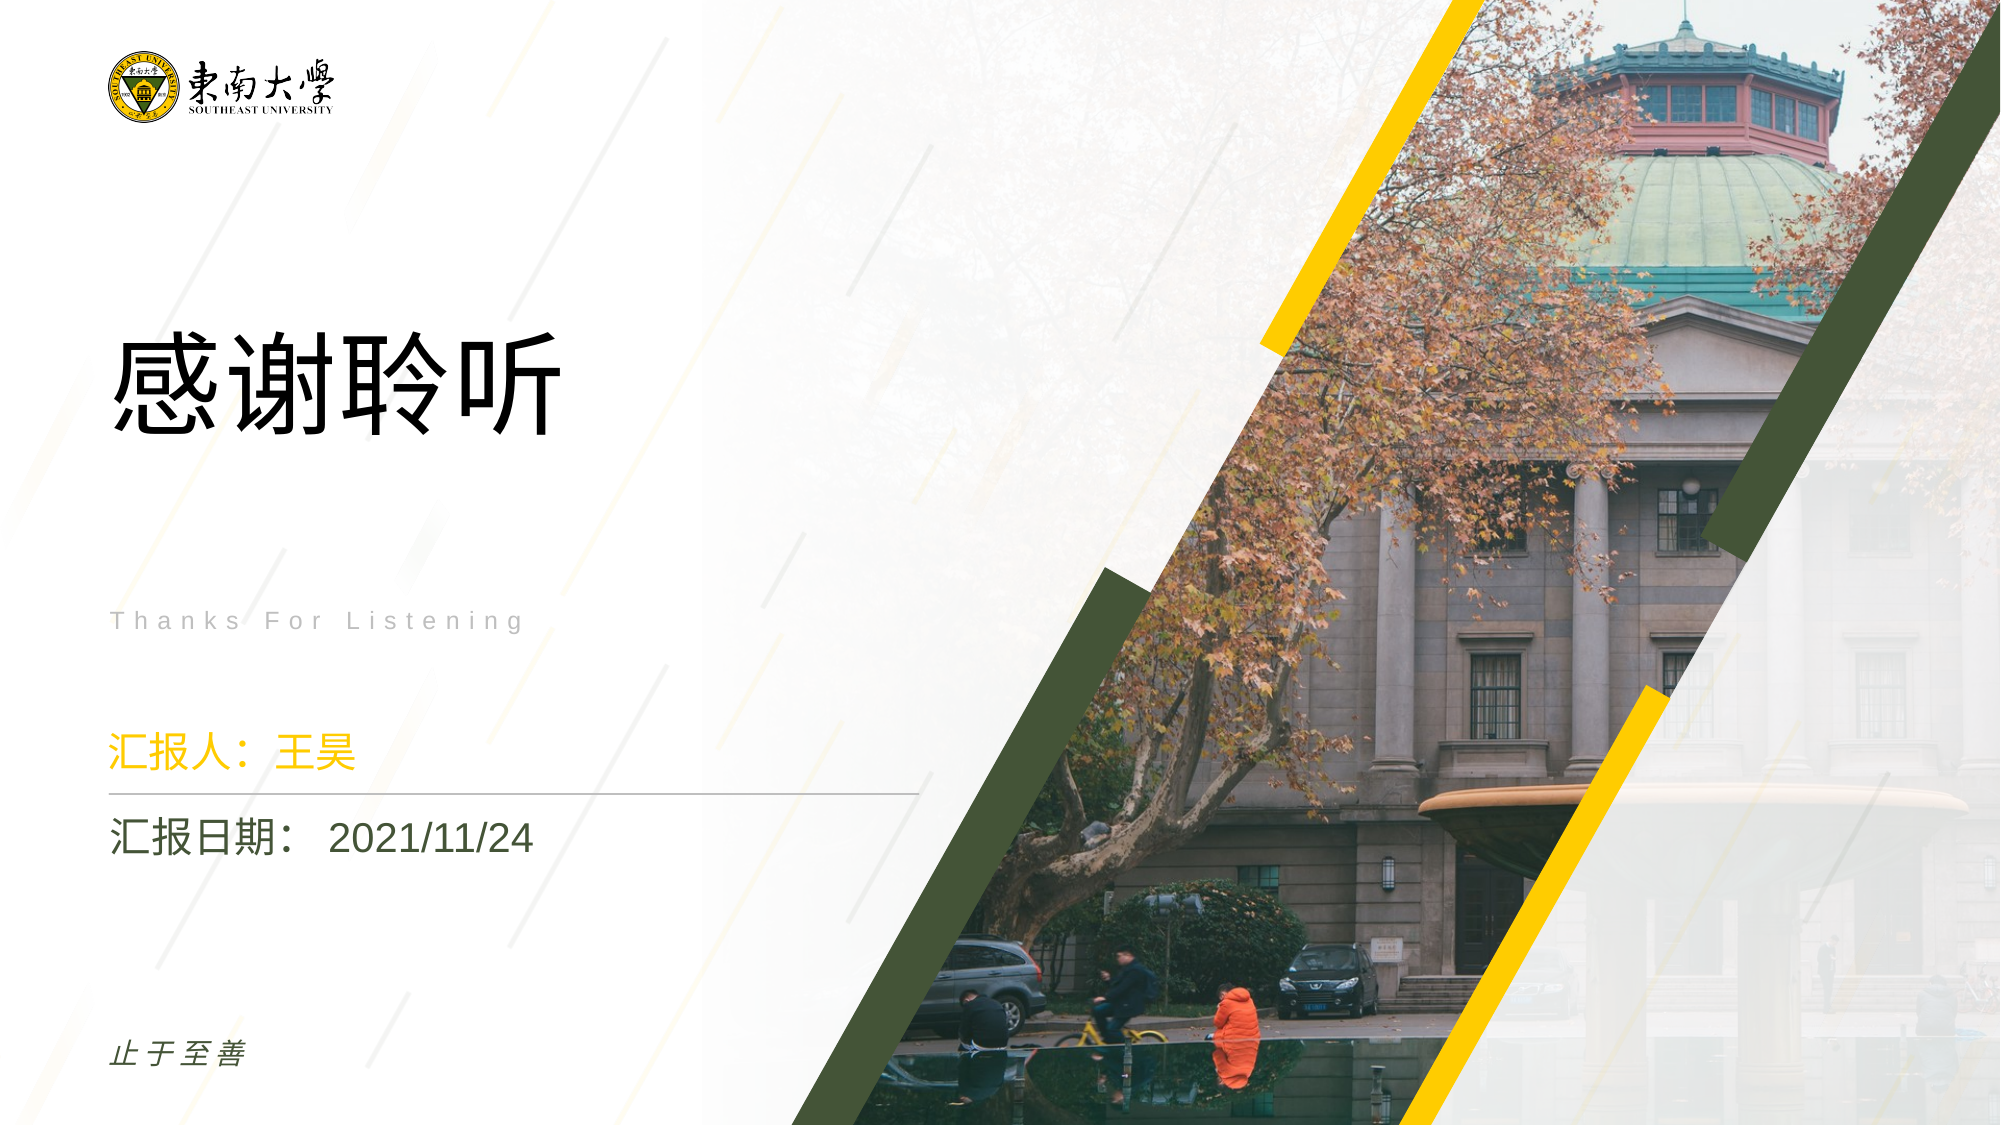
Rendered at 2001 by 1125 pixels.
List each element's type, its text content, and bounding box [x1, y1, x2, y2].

list Thanks For Listening [109, 597, 1061, 645]
picture [1988, 127, 1993, 135]
picture [854, 0, 2000, 1125]
picture [108, 51, 334, 123]
text_box 汇报日期：2021/11/24 [109, 803, 714, 869]
text_box 汇报人：王昊 [107, 718, 519, 784]
slide_number 止于至善 [108, 1022, 657, 1083]
list 感谢聆听 [109, 306, 1061, 451]
